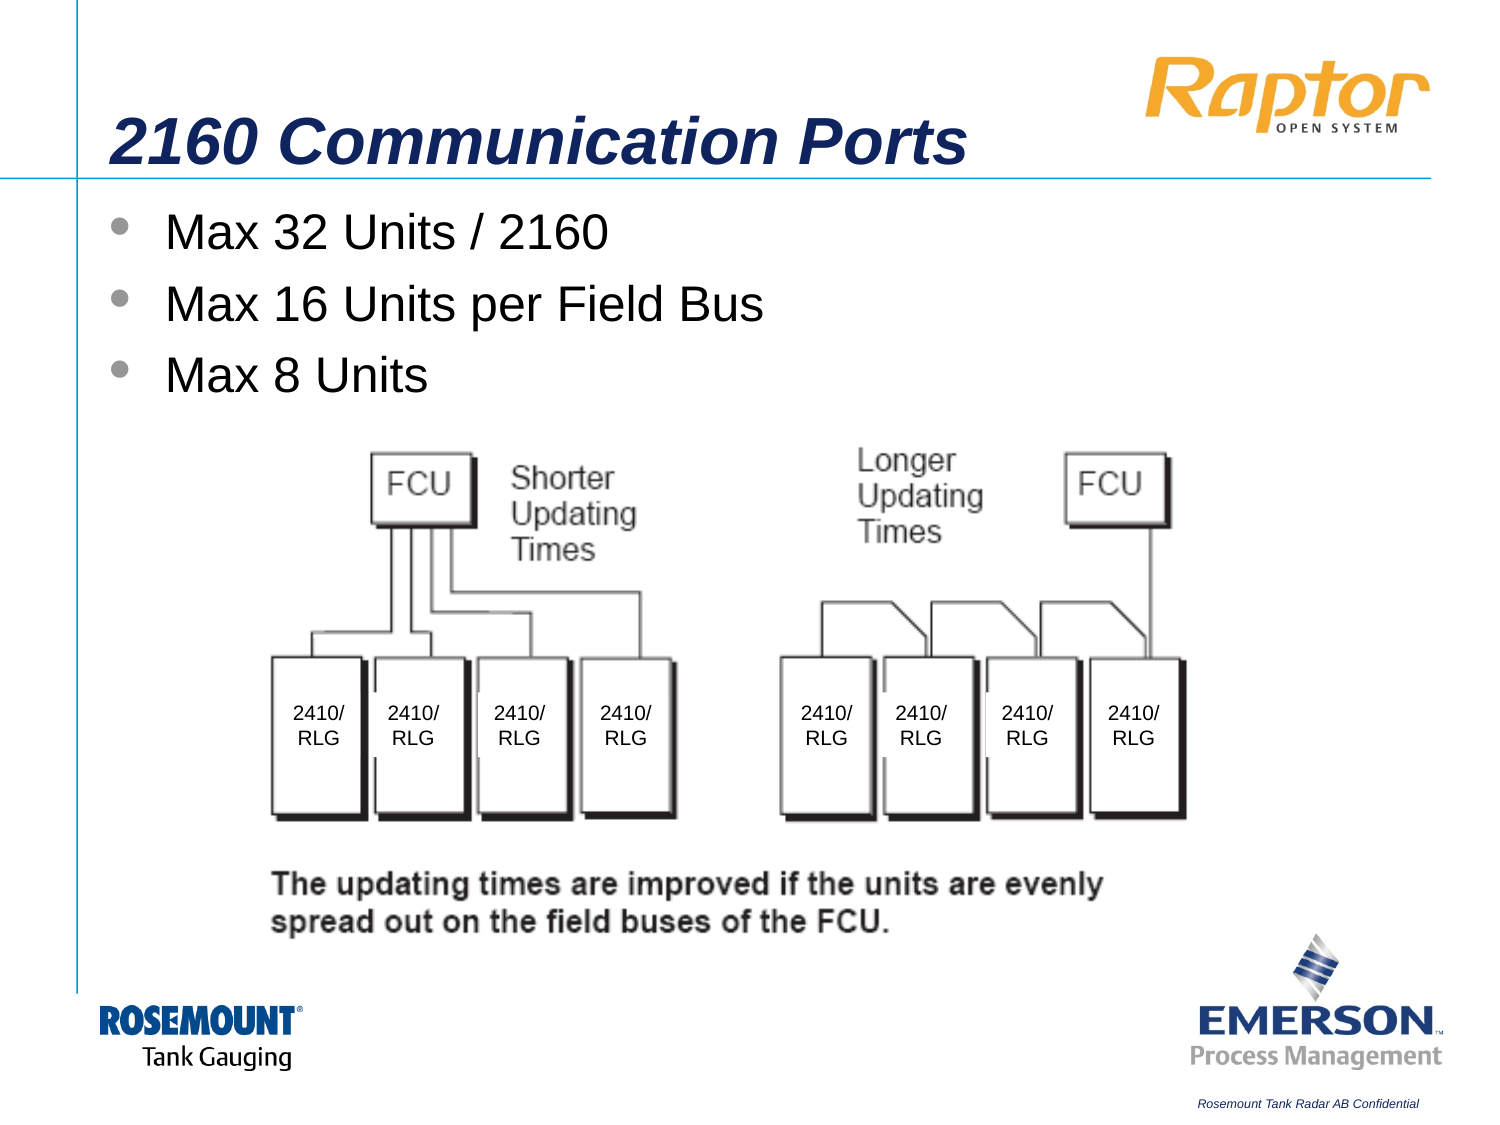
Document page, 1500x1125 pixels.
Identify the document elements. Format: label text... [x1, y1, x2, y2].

picture [1139, 54, 1436, 135]
title 2160 Communication Ports [95, 66, 1342, 186]
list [218, 420, 1200, 977]
text_box Max 32 Units / 2160 Max 16 Units per Field Bus Max 8 Units [93, 199, 879, 945]
picture [100, 1005, 303, 1071]
picture [1173, 905, 1461, 1098]
